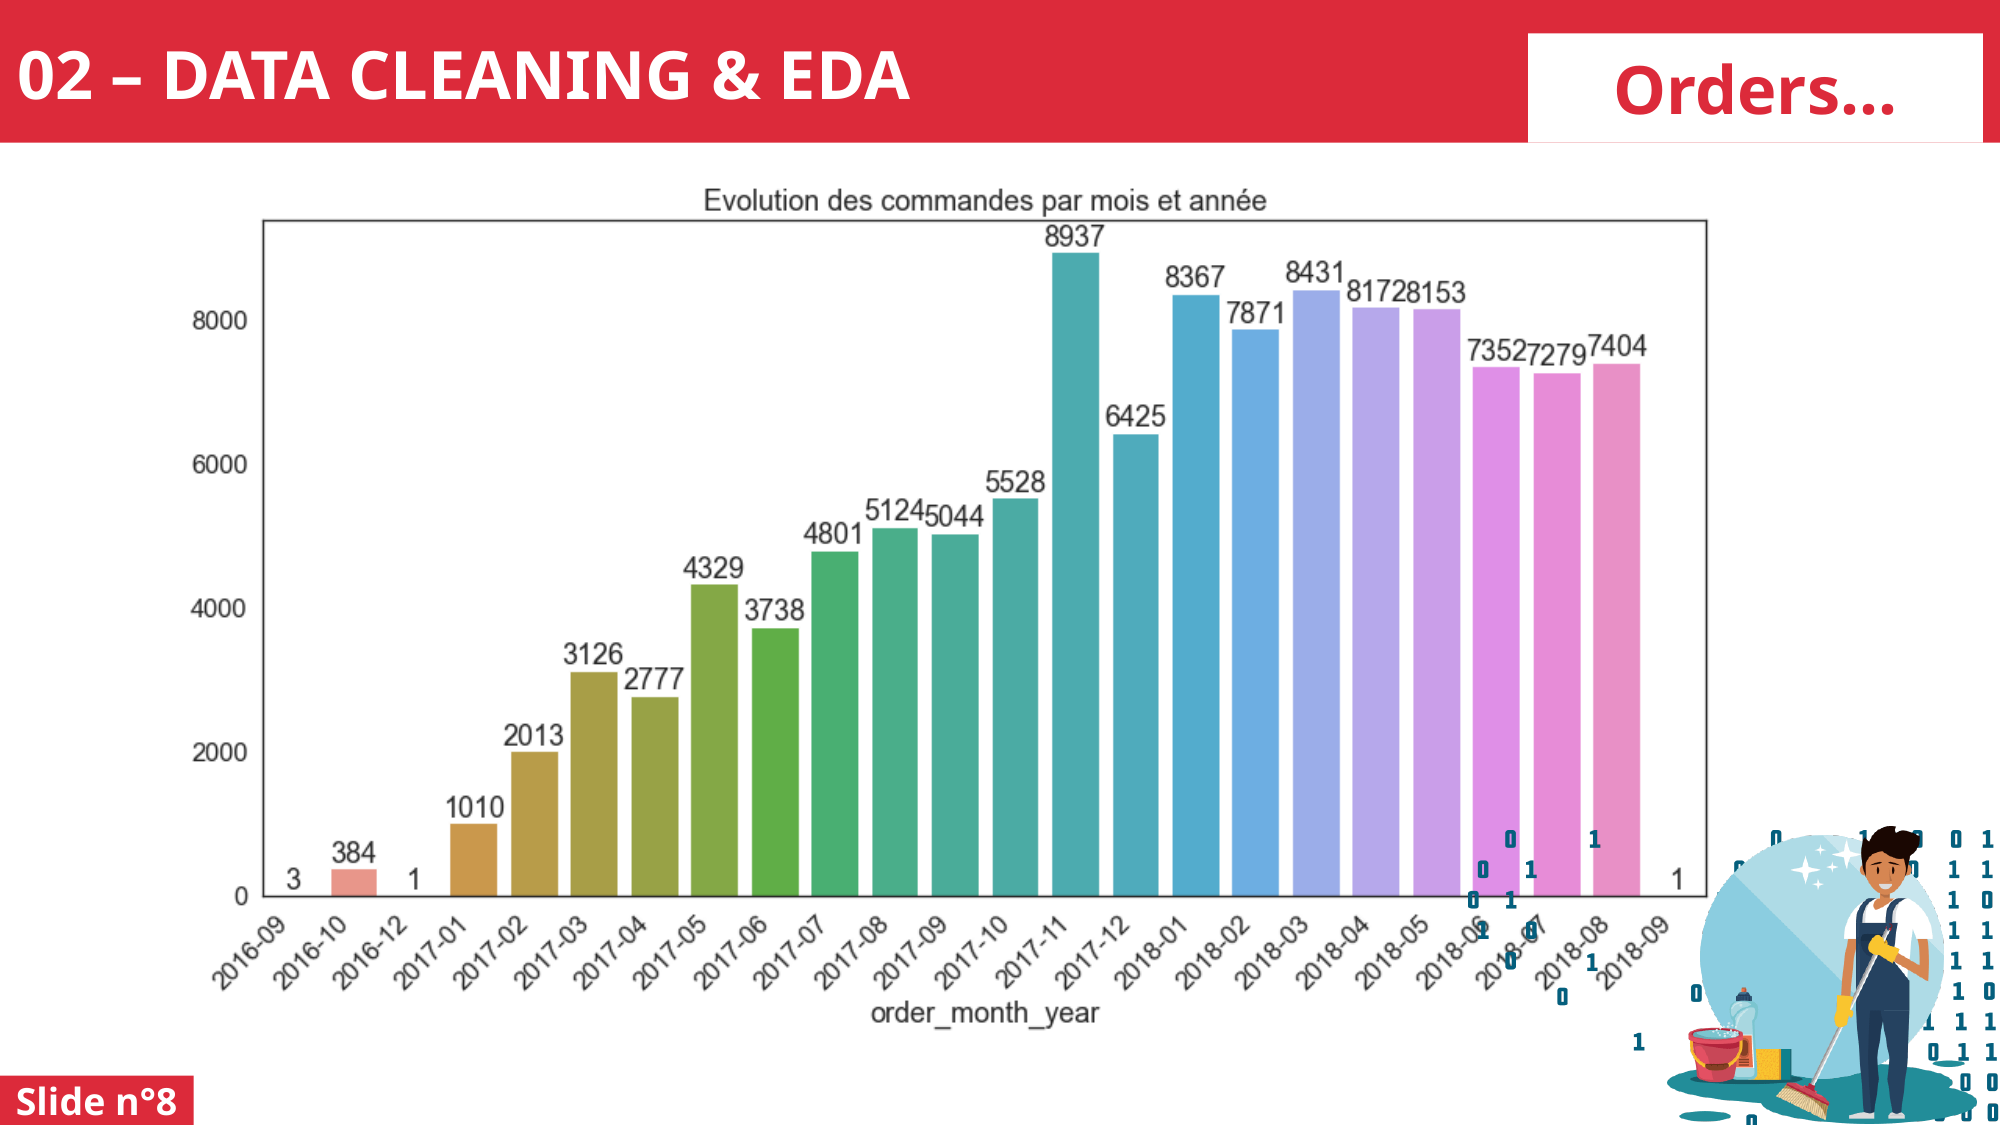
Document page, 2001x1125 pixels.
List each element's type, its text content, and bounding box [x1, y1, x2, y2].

text_box Slide n°8 [0, 1075, 194, 1125]
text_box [0, 0, 2000, 143]
picture [180, 178, 2000, 1125]
